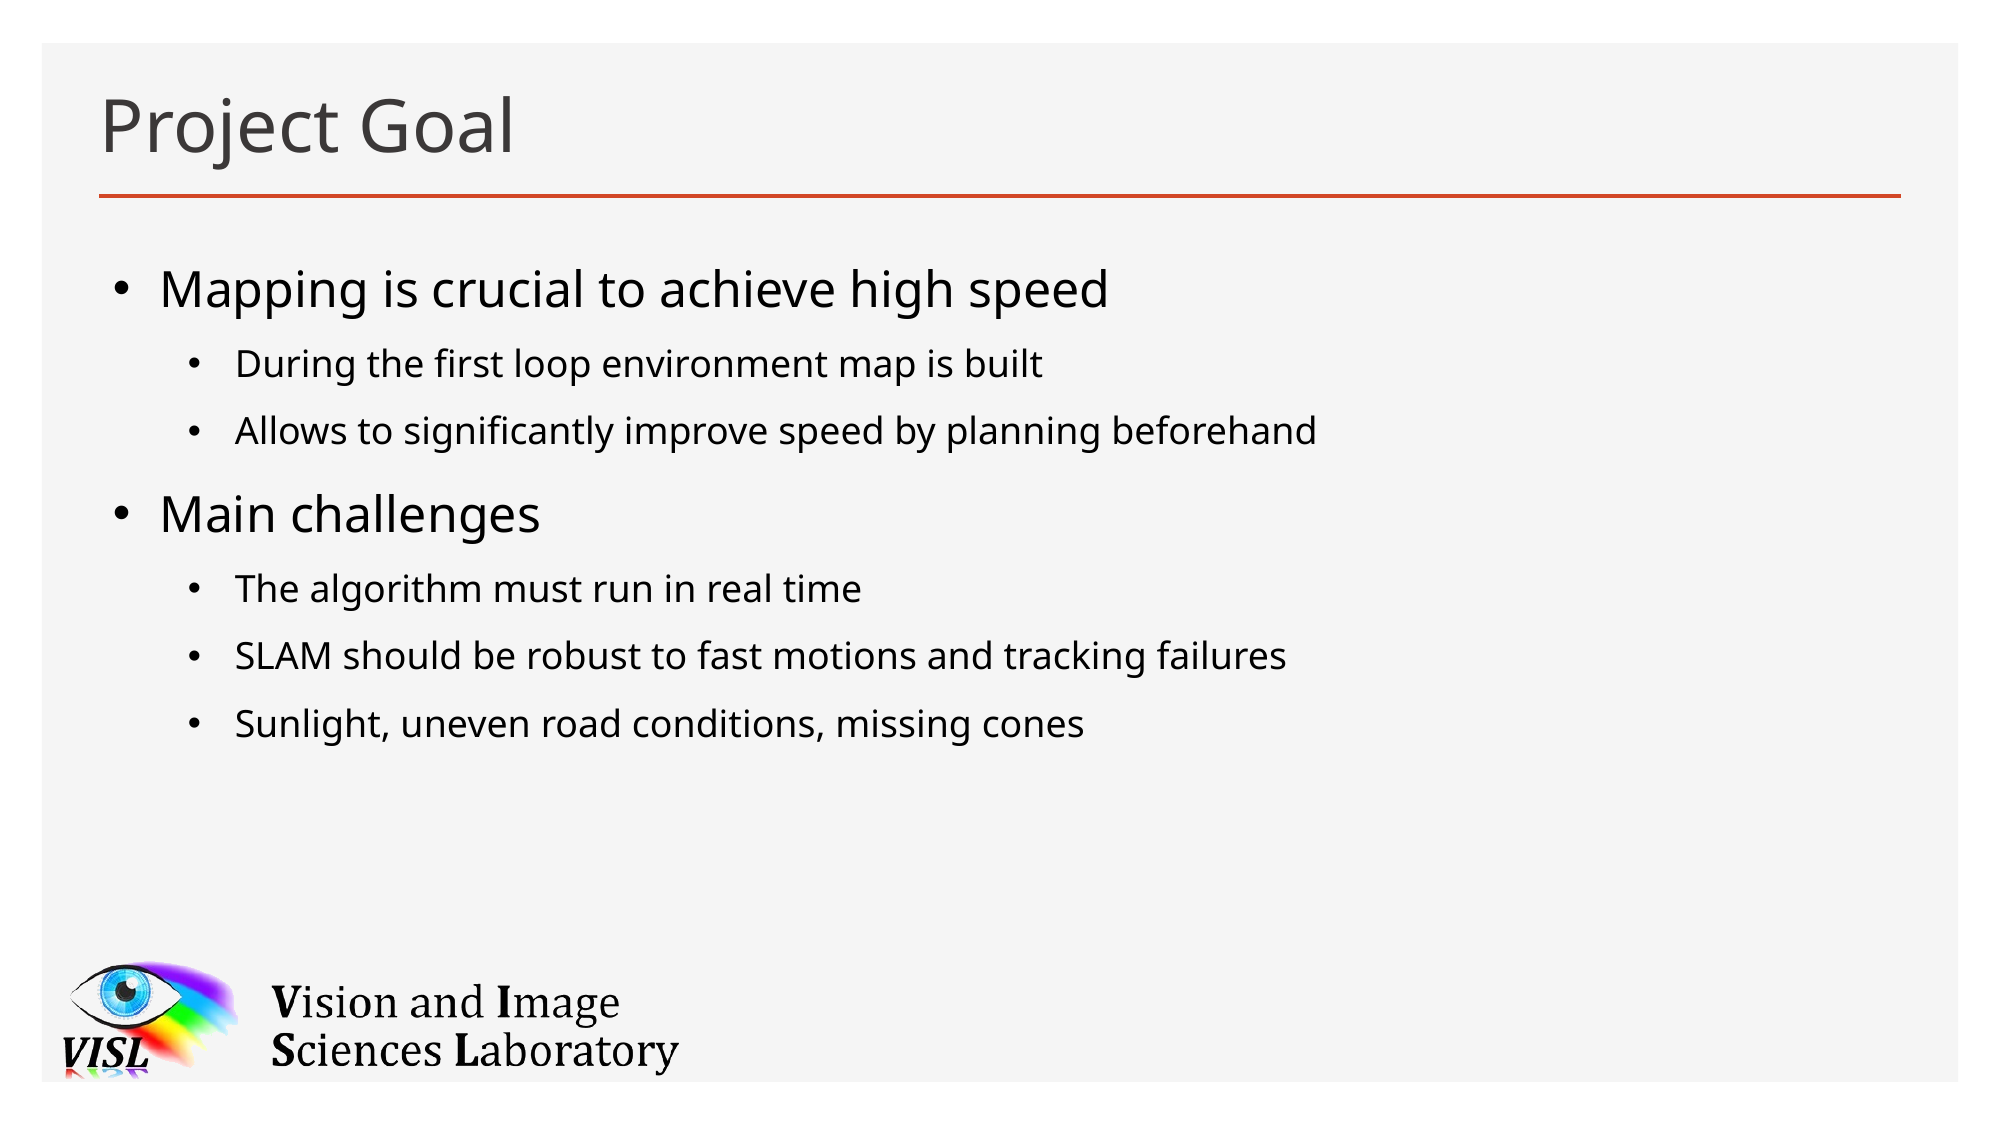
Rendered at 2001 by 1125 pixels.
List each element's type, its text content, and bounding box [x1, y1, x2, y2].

list Project Goal [84, 72, 1675, 178]
picture [41, 957, 686, 1083]
text_box Mapping is crucial to achieve high speed During the first loop environment map is built Allows to significantly improve speed by planning beforehand Main challenges The algorithm must run in real time SLAM should be robust to fast motions and tracking failures Sunlight, uneven road conditions, missing cones [98, 220, 1959, 753]
